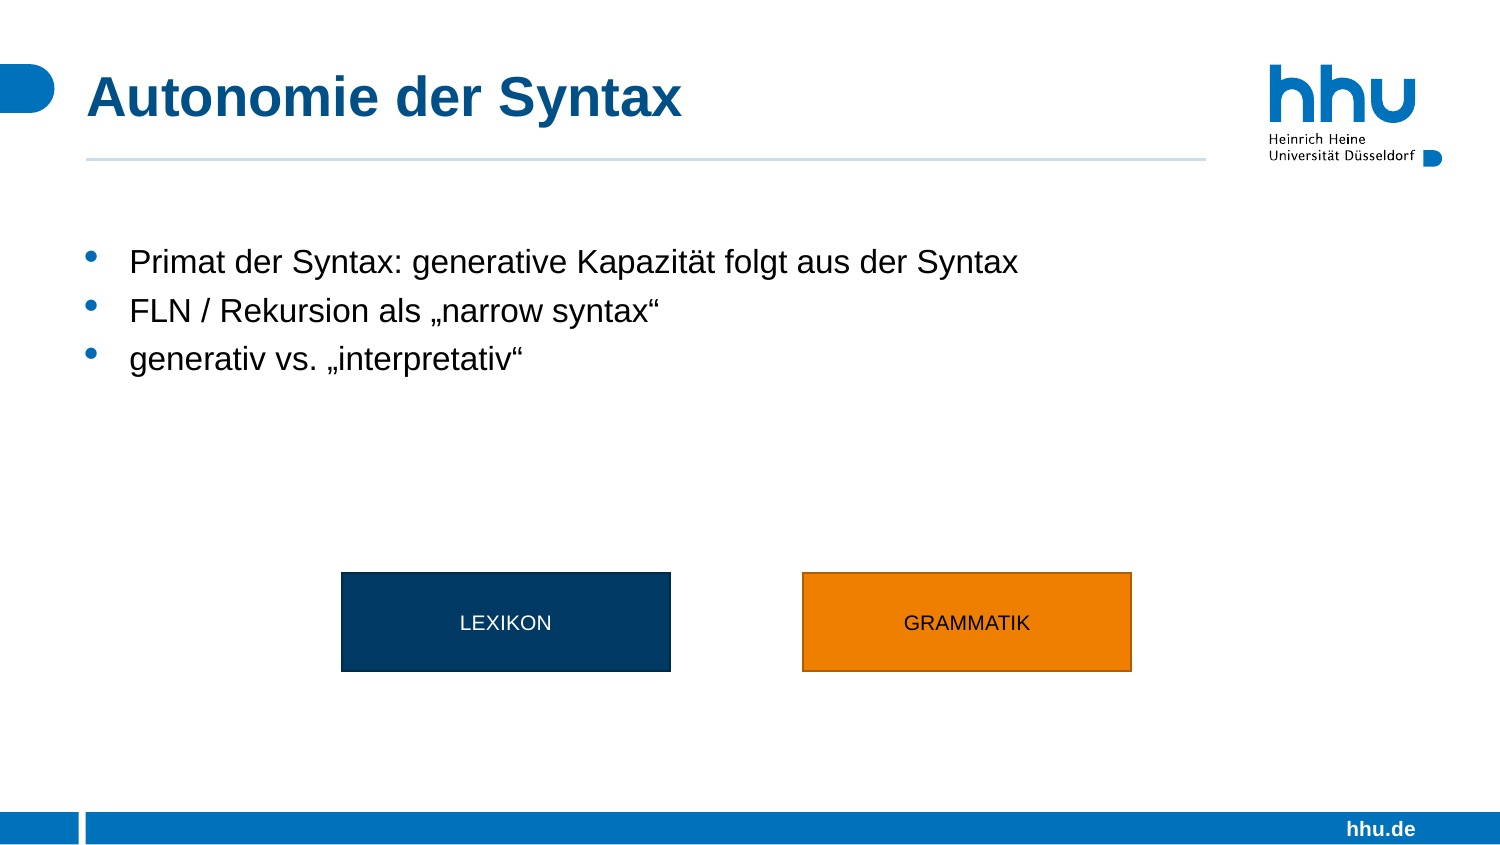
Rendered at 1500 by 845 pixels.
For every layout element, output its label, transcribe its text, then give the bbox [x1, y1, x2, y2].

text_box LEXIKON [341, 572, 671, 672]
text_box GRAMMATIK [802, 572, 1132, 672]
title Autonomie der Syntax [86, 54, 1207, 129]
list Primat der Syntax: generative Kapazität folgt aus der Syntax FLN / Rekursion als „narrow syntax“ generativ vs. „interpretativ“ [85, 233, 1415, 795]
